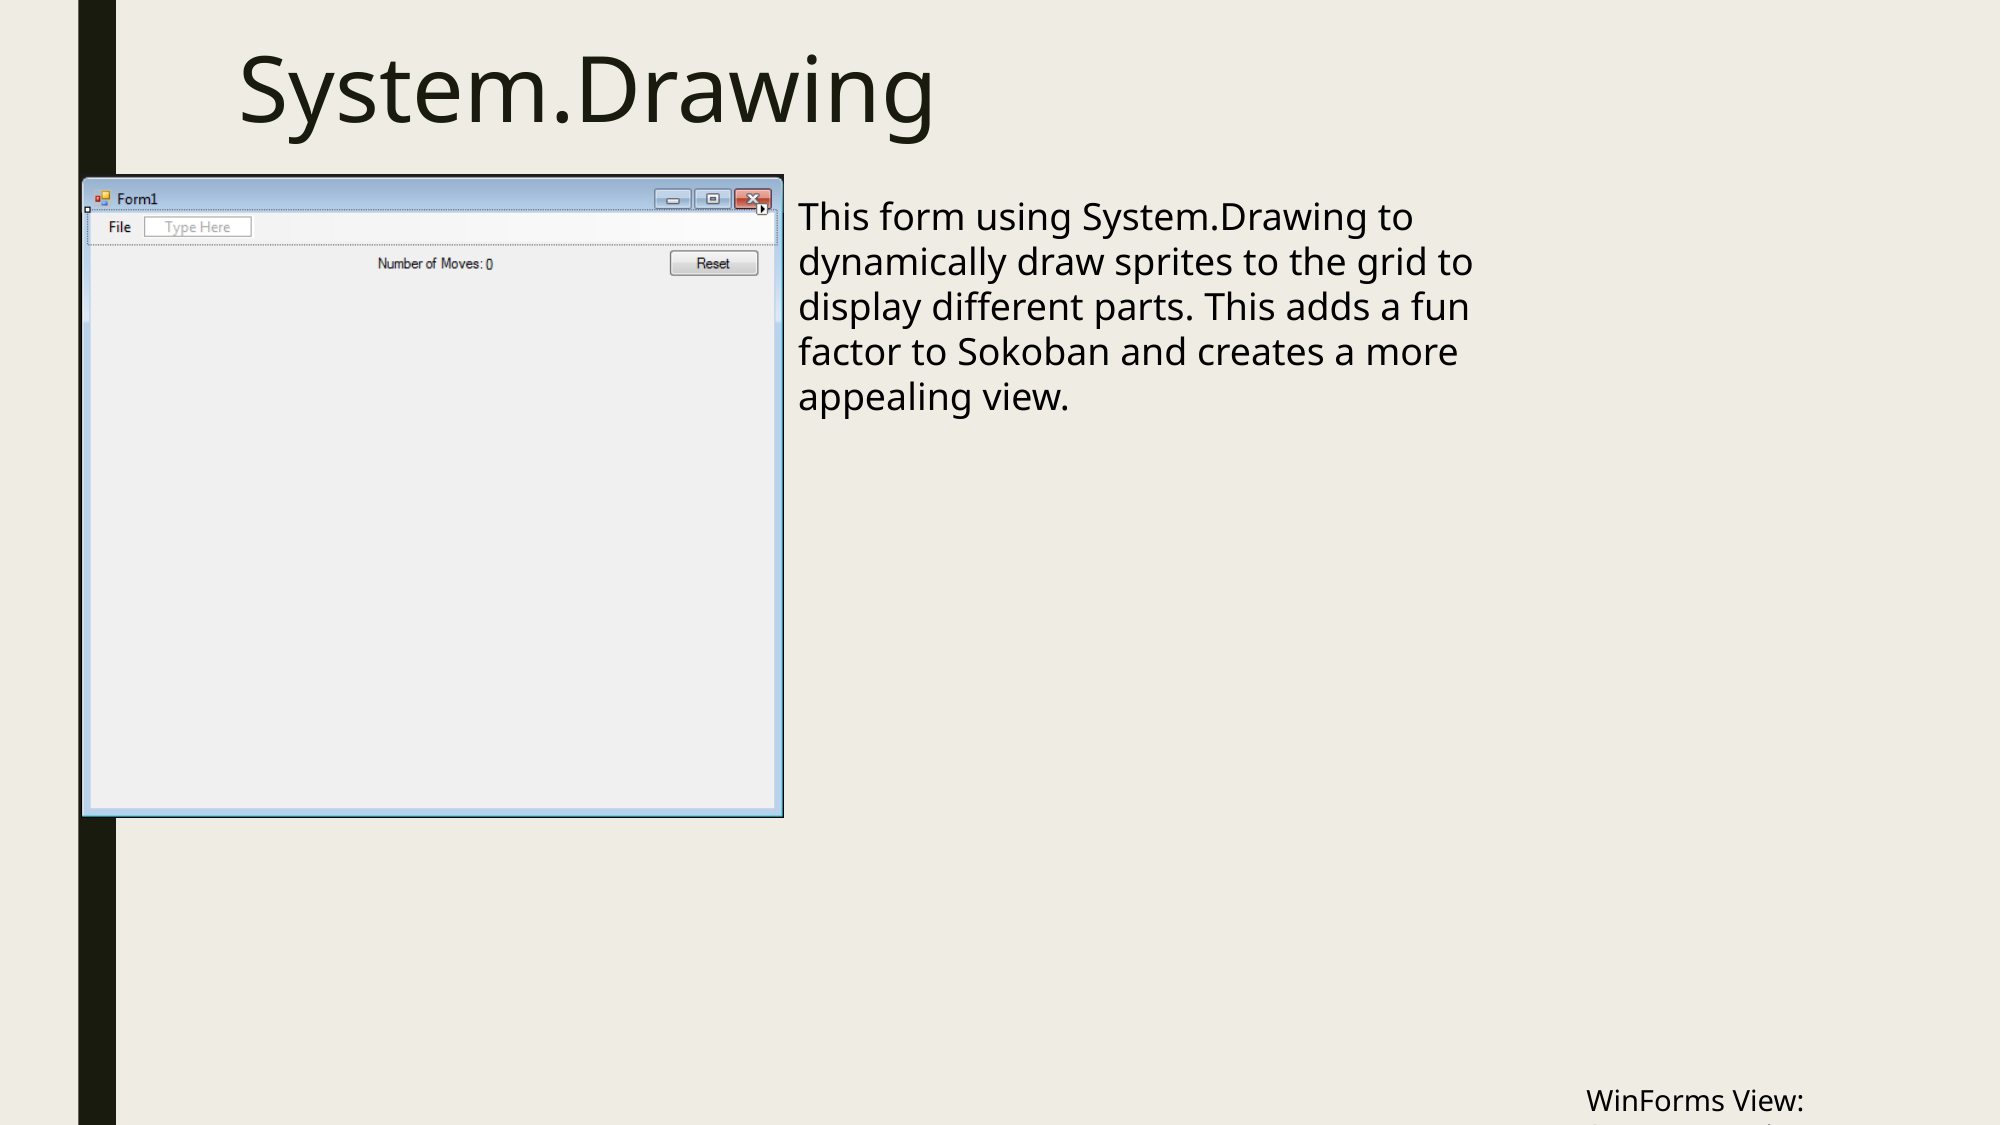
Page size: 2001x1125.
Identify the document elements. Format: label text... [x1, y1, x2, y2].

text_box This form using System.Drawing to dynamically draw sprites to the grid to display different parts. This adds a fun factor to Sokoban and creates a more appealing view. [784, 185, 1493, 426]
title System.Drawing [223, 37, 1799, 281]
picture [81, 174, 784, 818]
text_box WinForms View: System.Drawing [1571, 1074, 2000, 1125]
